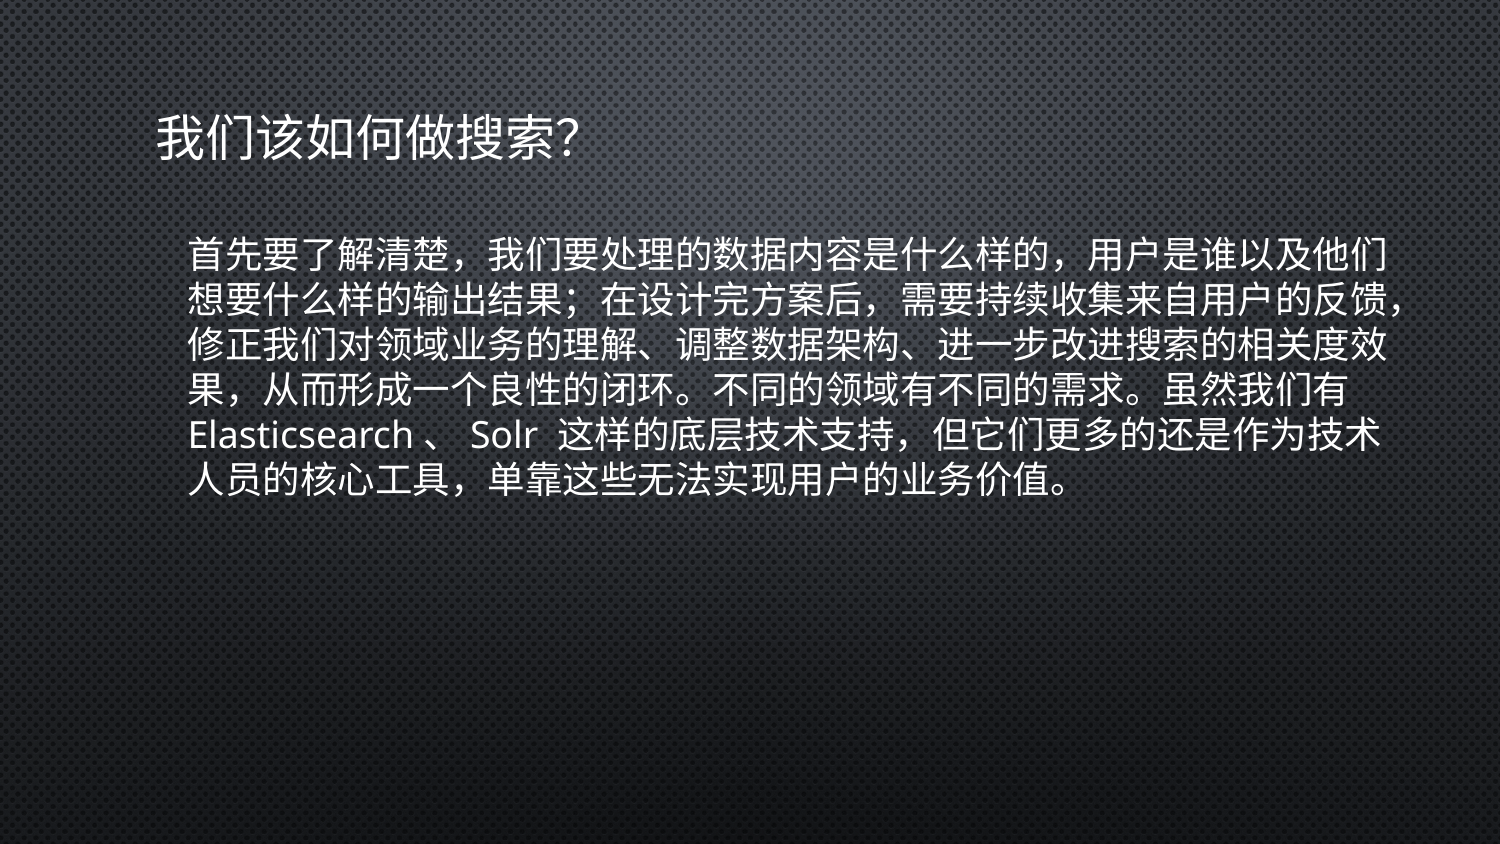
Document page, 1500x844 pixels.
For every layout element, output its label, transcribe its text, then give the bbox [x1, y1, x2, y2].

text_box 首先要了解清楚，我们要处理的数据内容是什么样的，用户是谁以及他们想要什么样的输出结果；在设计完方案后，需要持续收集来自用户的反馈，修正我们对领域业务的理解、调整数据架构、进一步改进搜索的相关度效果，从而形成一个良性的闭环。不同的领域有不同的需求。虽然我们有 Elasticsearch、Solr 这样的底层技术支持，但它们更多的还是作为技术人员的核心工具，单靠这些无法实现用户的业务价值。 [172, 223, 1408, 644]
title 我们该如何做搜索？ [140, 75, 1360, 198]
